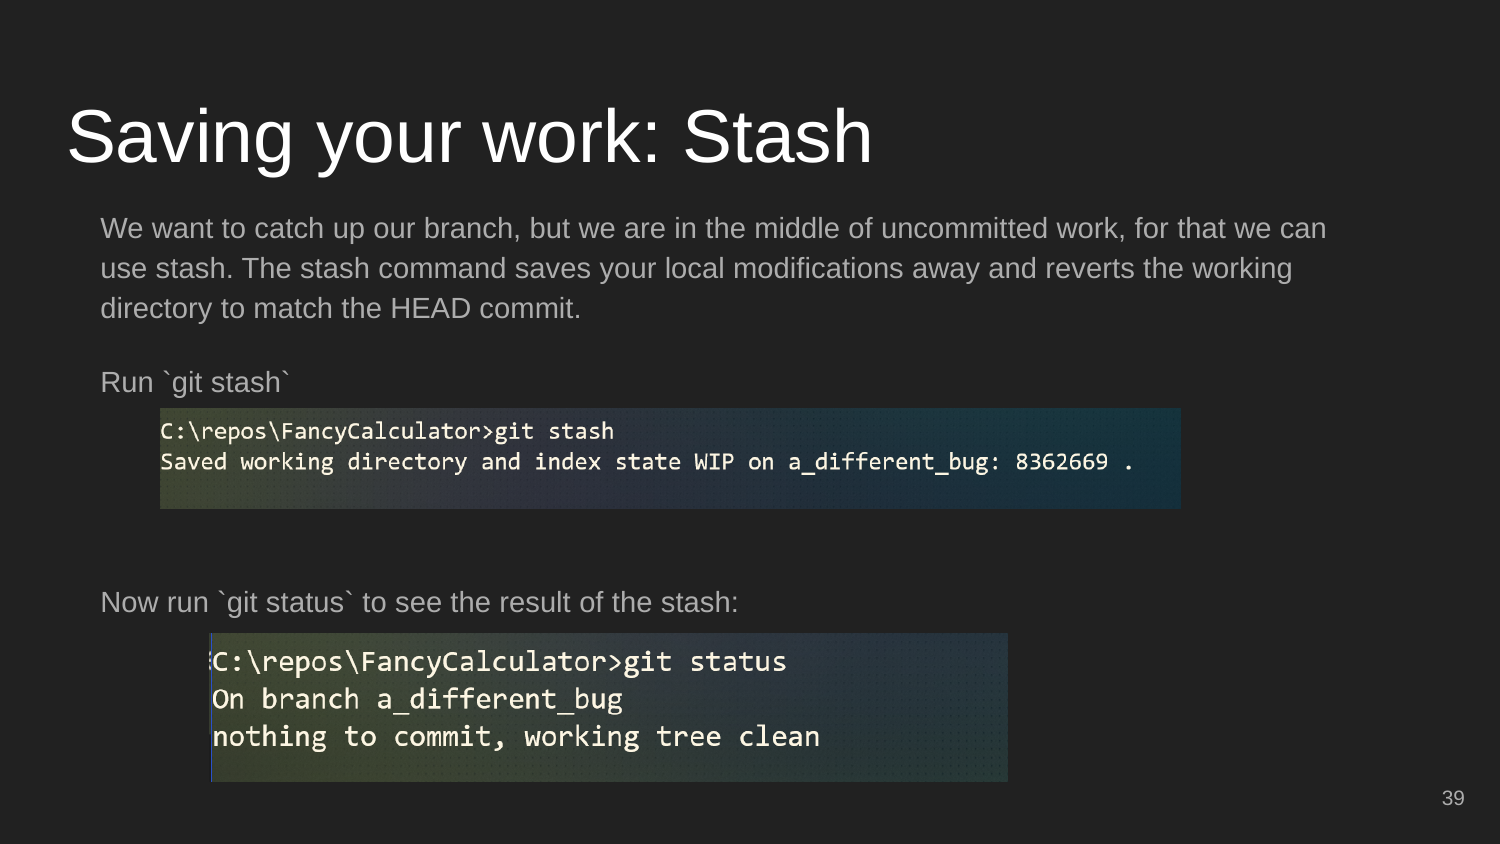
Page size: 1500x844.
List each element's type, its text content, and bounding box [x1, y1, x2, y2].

list We want to catch up our branch, but we are in the middle of uncommitted work, for that we can use stash. The stash command saves your local modifications away and reverts the working directory to match the HEAD commit. Run `git stash` Now run `git status` to see the result of the stash: [85, 189, 1359, 750]
slide_number ‹#› [1389, 764, 1480, 830]
title Saving your work: Stash [51, 72, 1449, 167]
picture [209, 633, 1008, 782]
picture [160, 408, 1181, 509]
